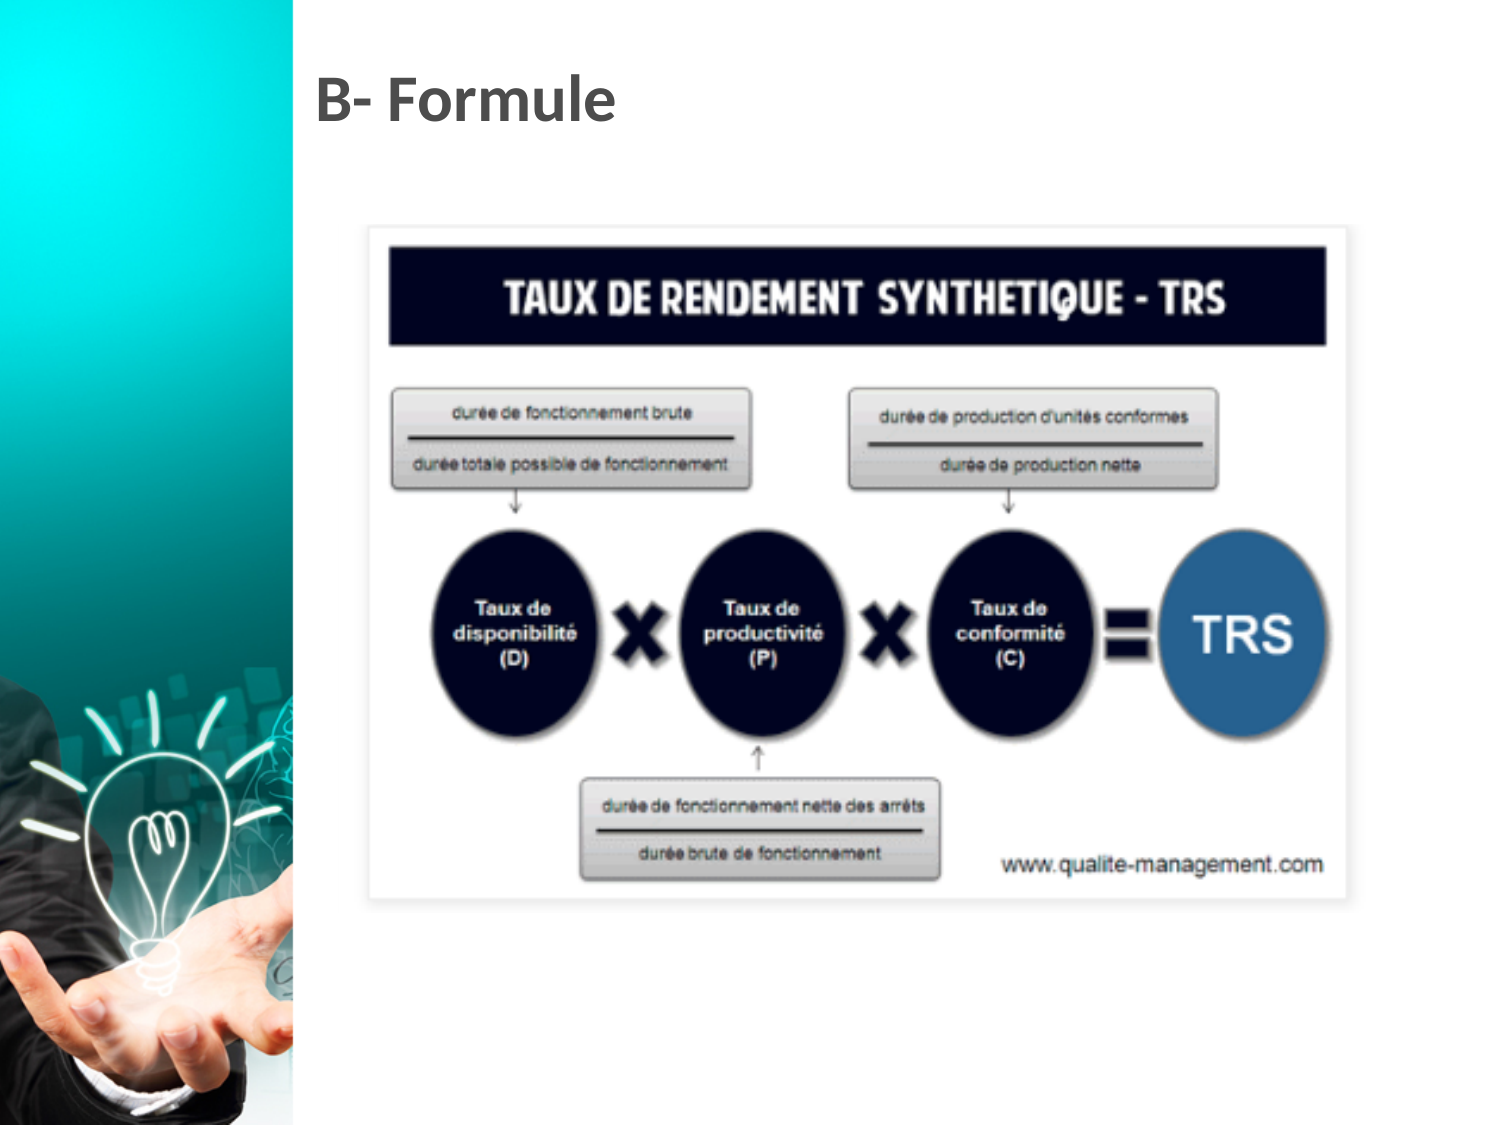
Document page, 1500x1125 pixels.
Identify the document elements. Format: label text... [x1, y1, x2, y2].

title B- Formule [300, 35, 1375, 154]
picture [0, 0, 1500, 1125]
